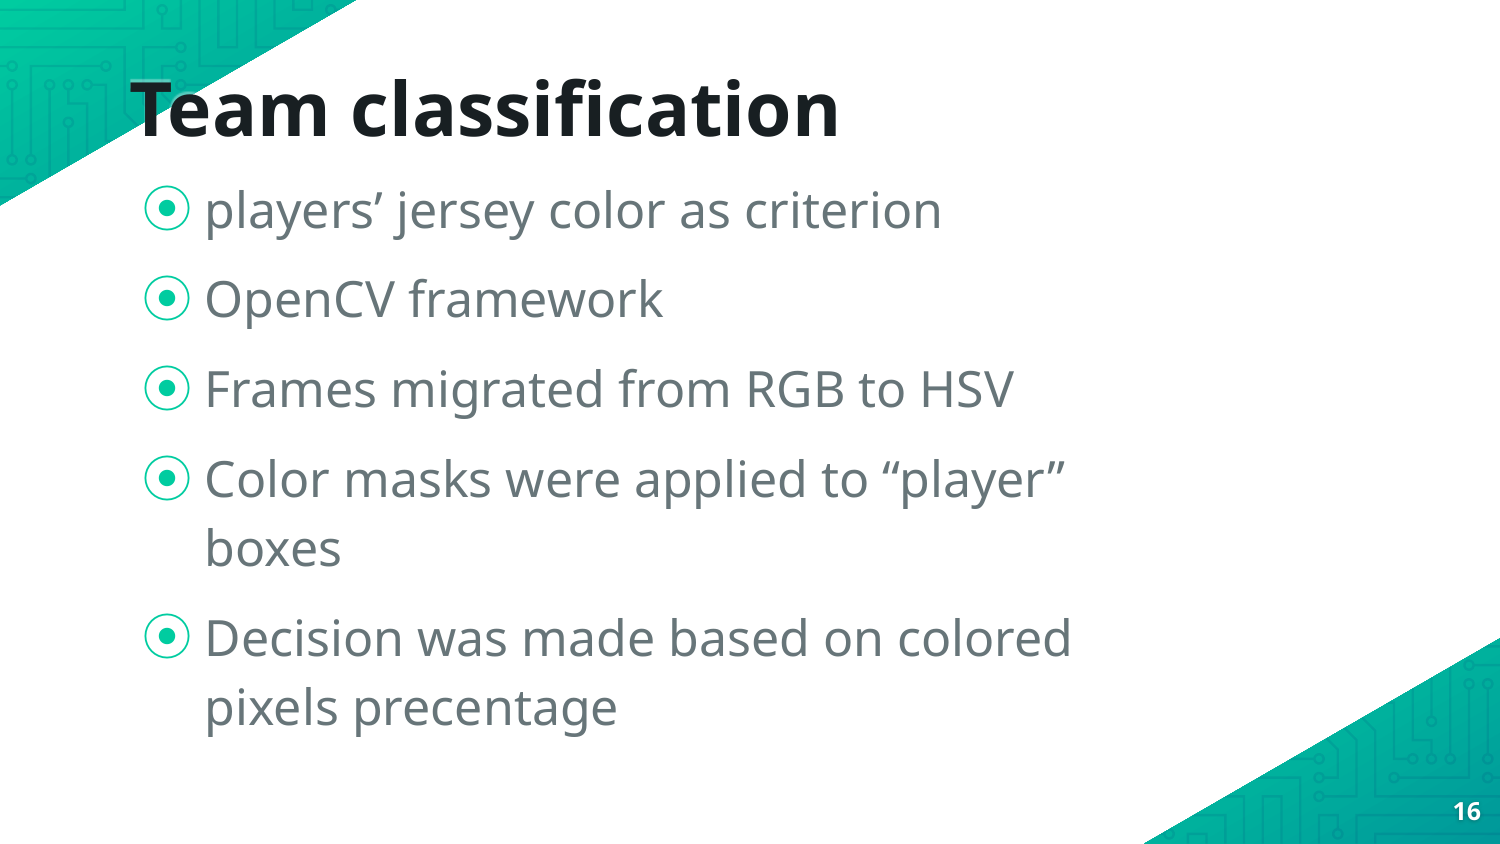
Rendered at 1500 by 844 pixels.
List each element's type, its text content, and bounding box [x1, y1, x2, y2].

subtitle players’ jersey color as criterion OpenCV framework Frames migrated from RGB to HSV Color masks were applied to “player” boxes Decision was made based on colored pixels precentage [129, 169, 1175, 754]
title Team classification [129, 72, 1184, 170]
slide_number 16 [1391, 779, 1482, 844]
